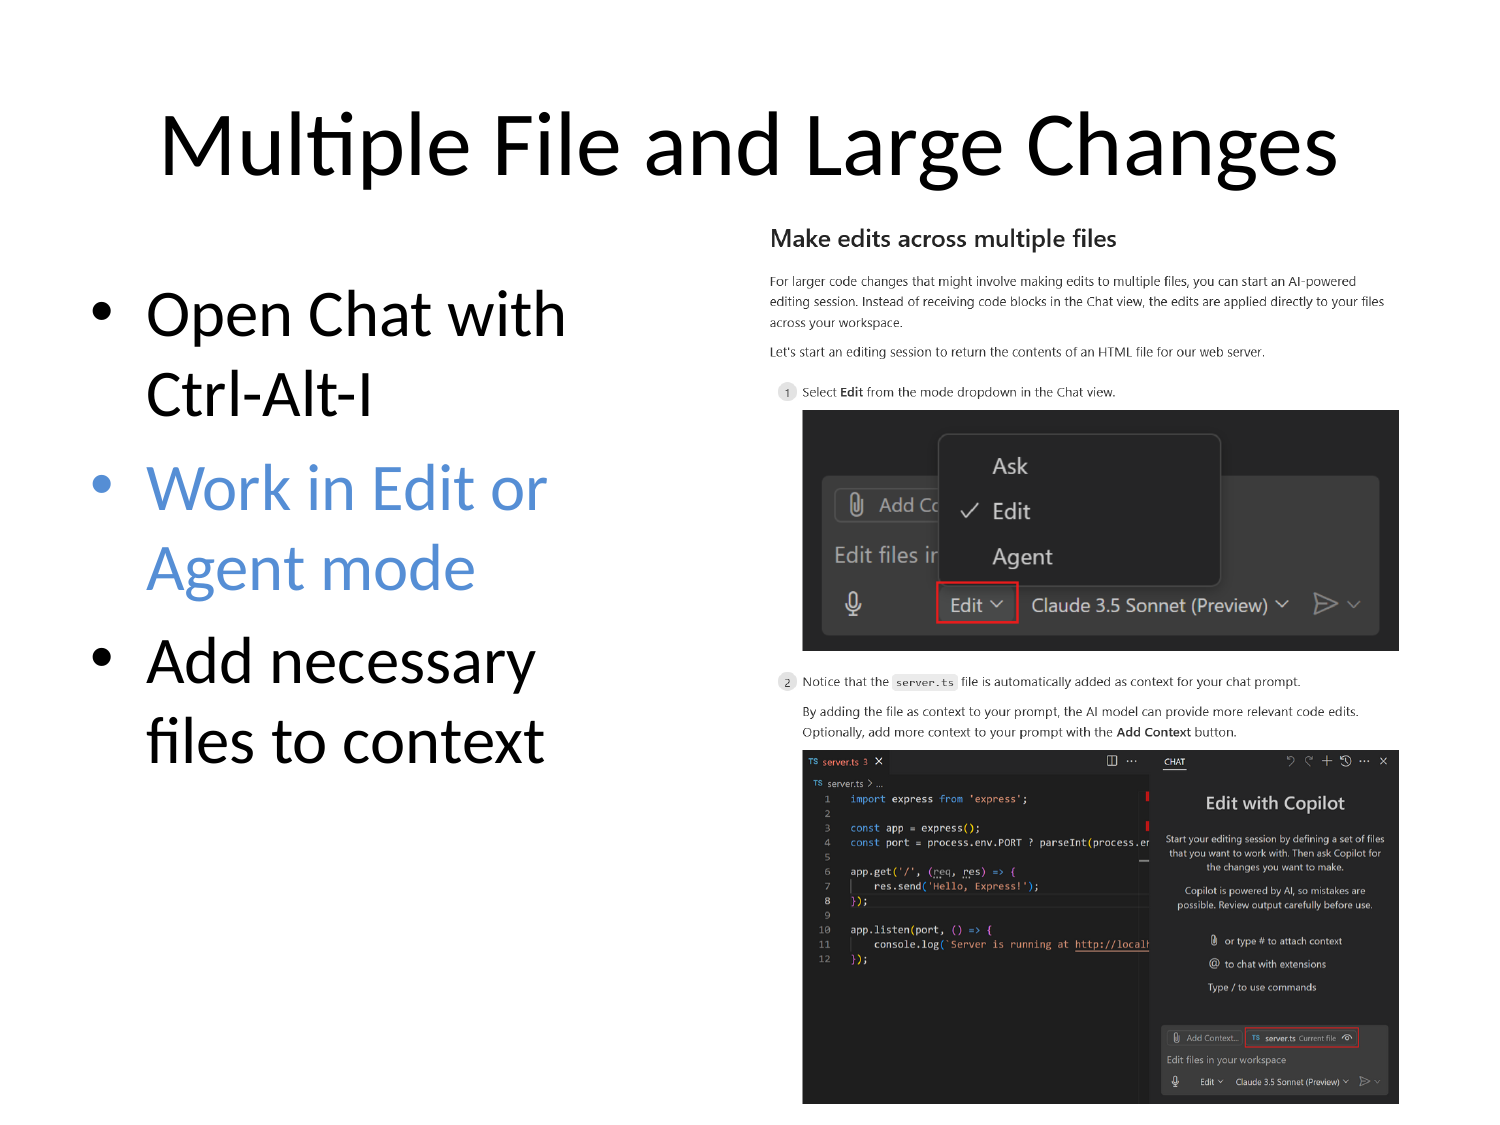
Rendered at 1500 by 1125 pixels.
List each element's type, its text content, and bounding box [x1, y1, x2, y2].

list Open Chat with Ctrl-Alt-I Work in Edit or Agent mode Add necessary files to context [75, 262, 640, 1005]
picture [747, 214, 1408, 1117]
title Multiple File and Large Changes [75, 45, 1425, 233]
